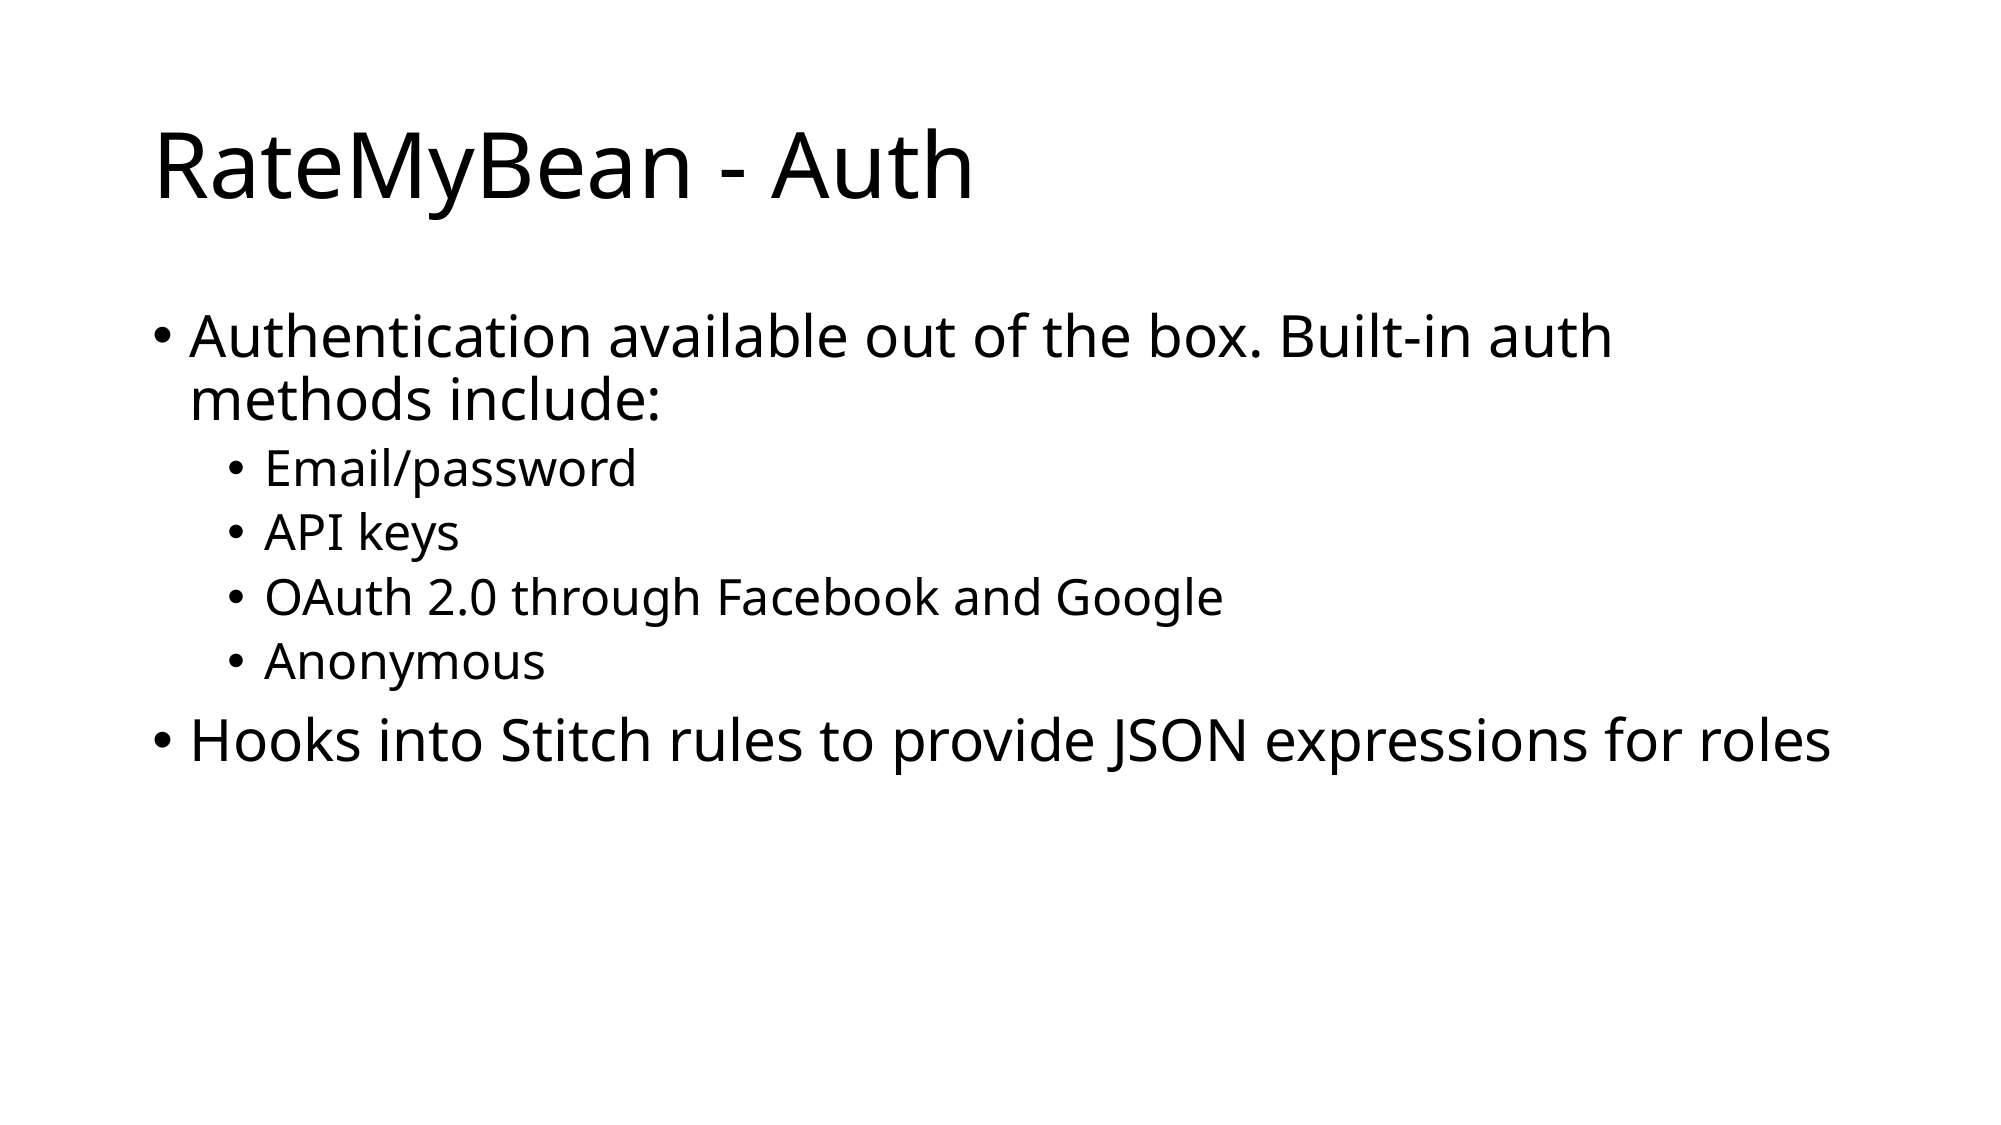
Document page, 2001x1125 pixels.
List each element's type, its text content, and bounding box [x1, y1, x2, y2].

list Authentication available out of the box. Built-in auth methods include: Email/password API keys OAuth 2.0 through Facebook and Google Anonymous Hooks into Stitch rules to provide JSON expressions for roles [137, 299, 1863, 1014]
title RateMyBean - Auth [137, 59, 1863, 278]
